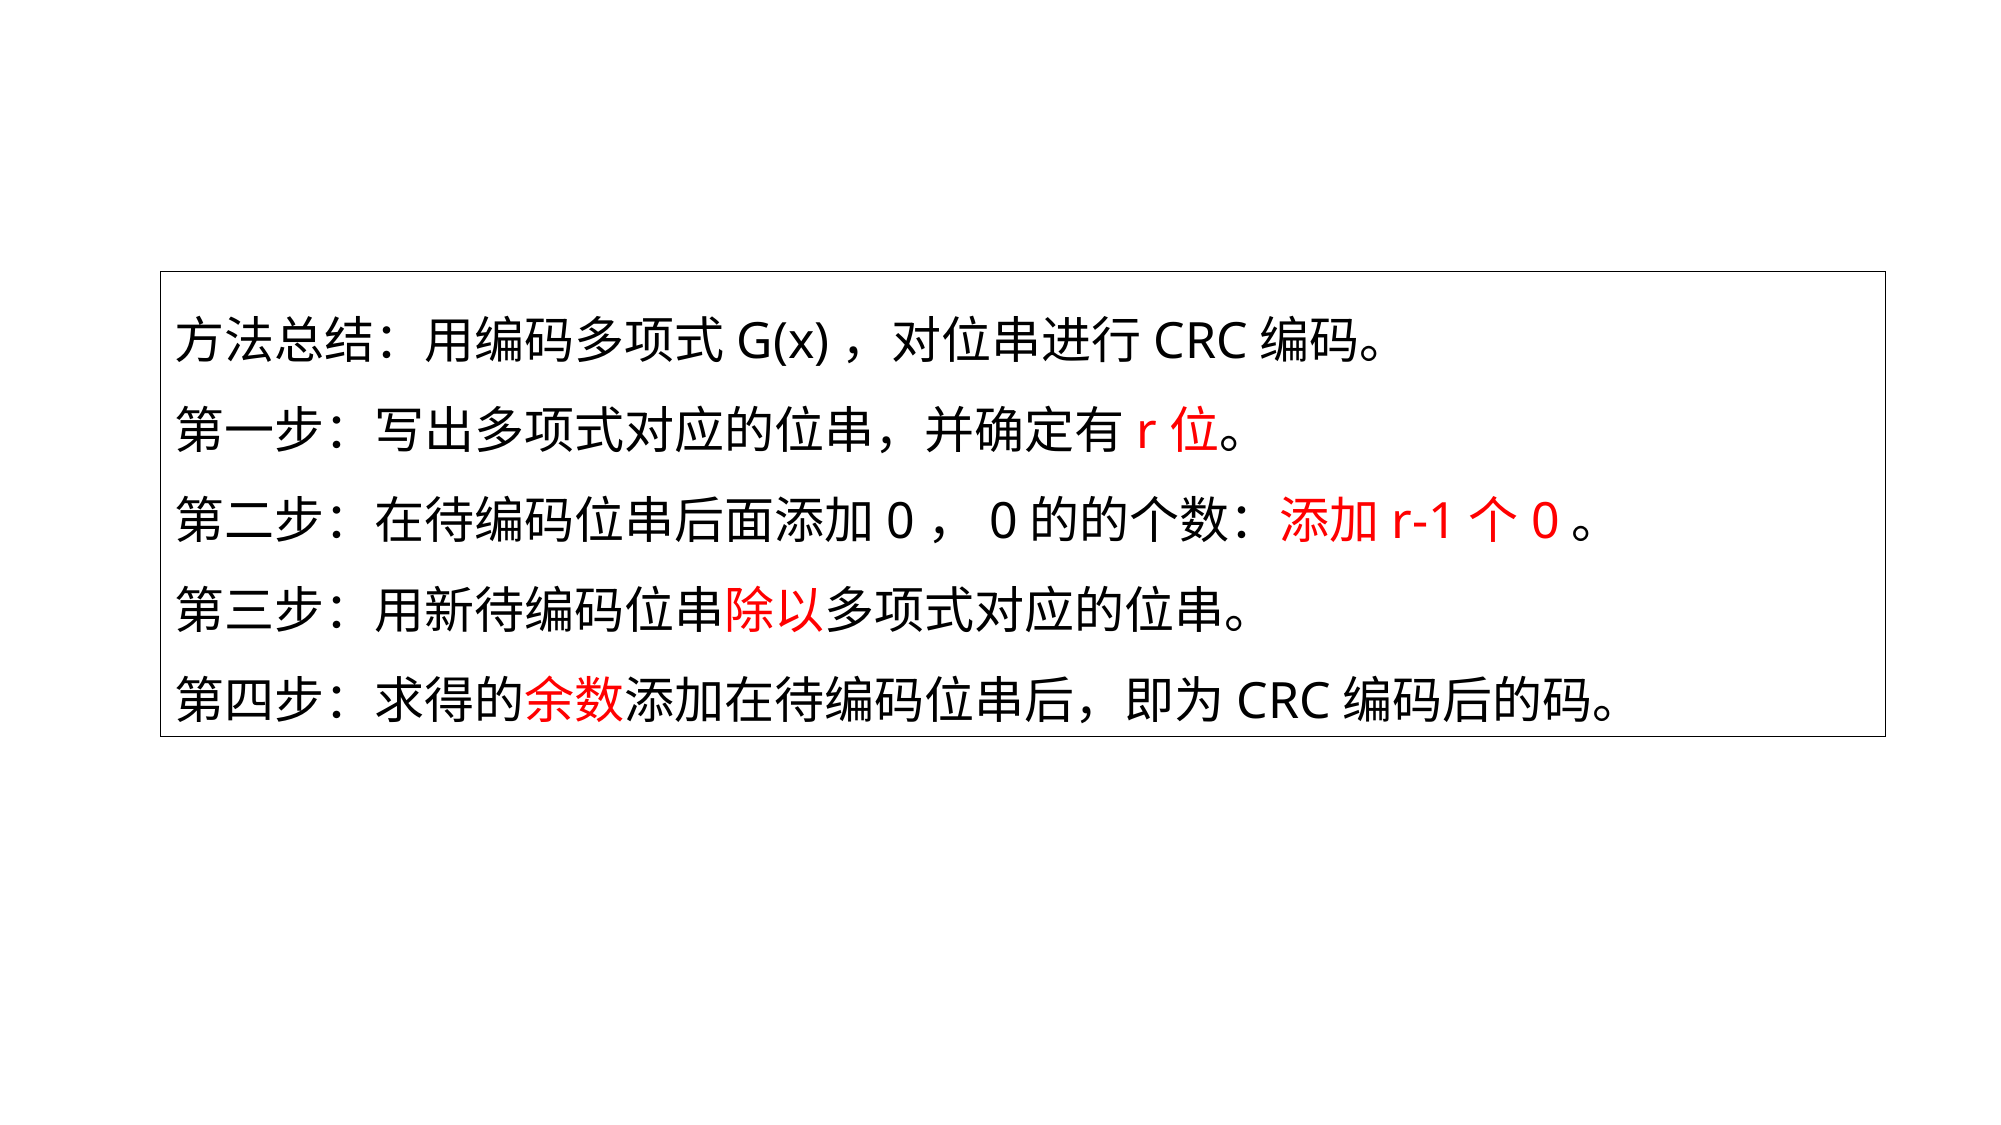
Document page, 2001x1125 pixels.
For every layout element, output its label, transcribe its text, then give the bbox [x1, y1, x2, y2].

text_box 方法总结：用编码多项式G(x)，对位串进行CRC编码。 第一步：写出多项式对应的位串，并确定有r位。 第二步：在待编码位串后面添加0，0的的个数：添加r-1个0。 第三步：用新待编码位串除以多项式对应的位串。 第四步：求得的余数添加在待编码位串后，即为CRC编码后的码。 [160, 271, 1886, 737]
